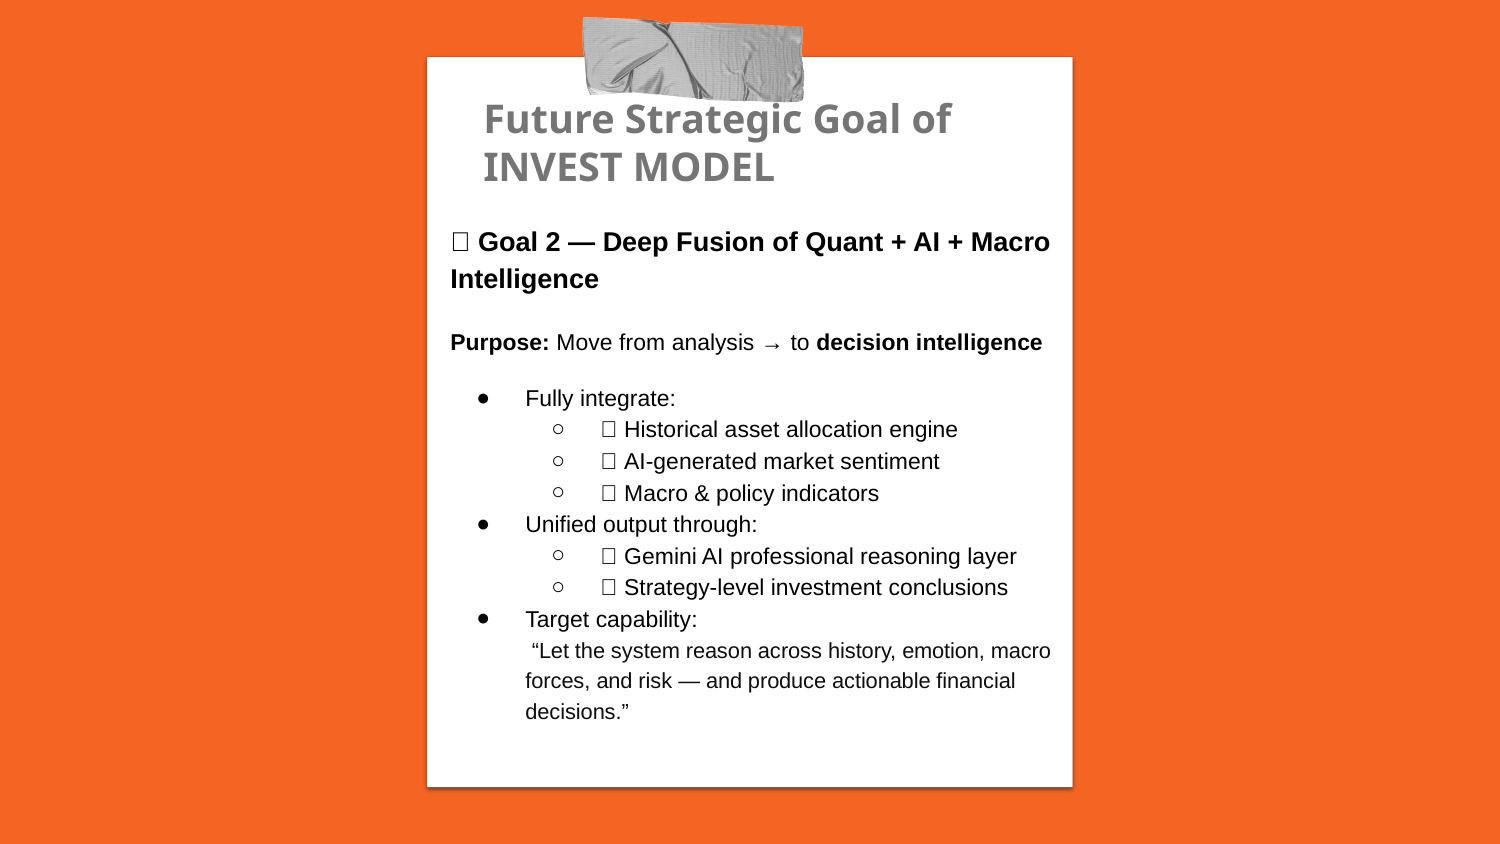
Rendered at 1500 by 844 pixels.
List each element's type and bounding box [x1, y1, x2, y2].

picture [400, 16, 1100, 818]
